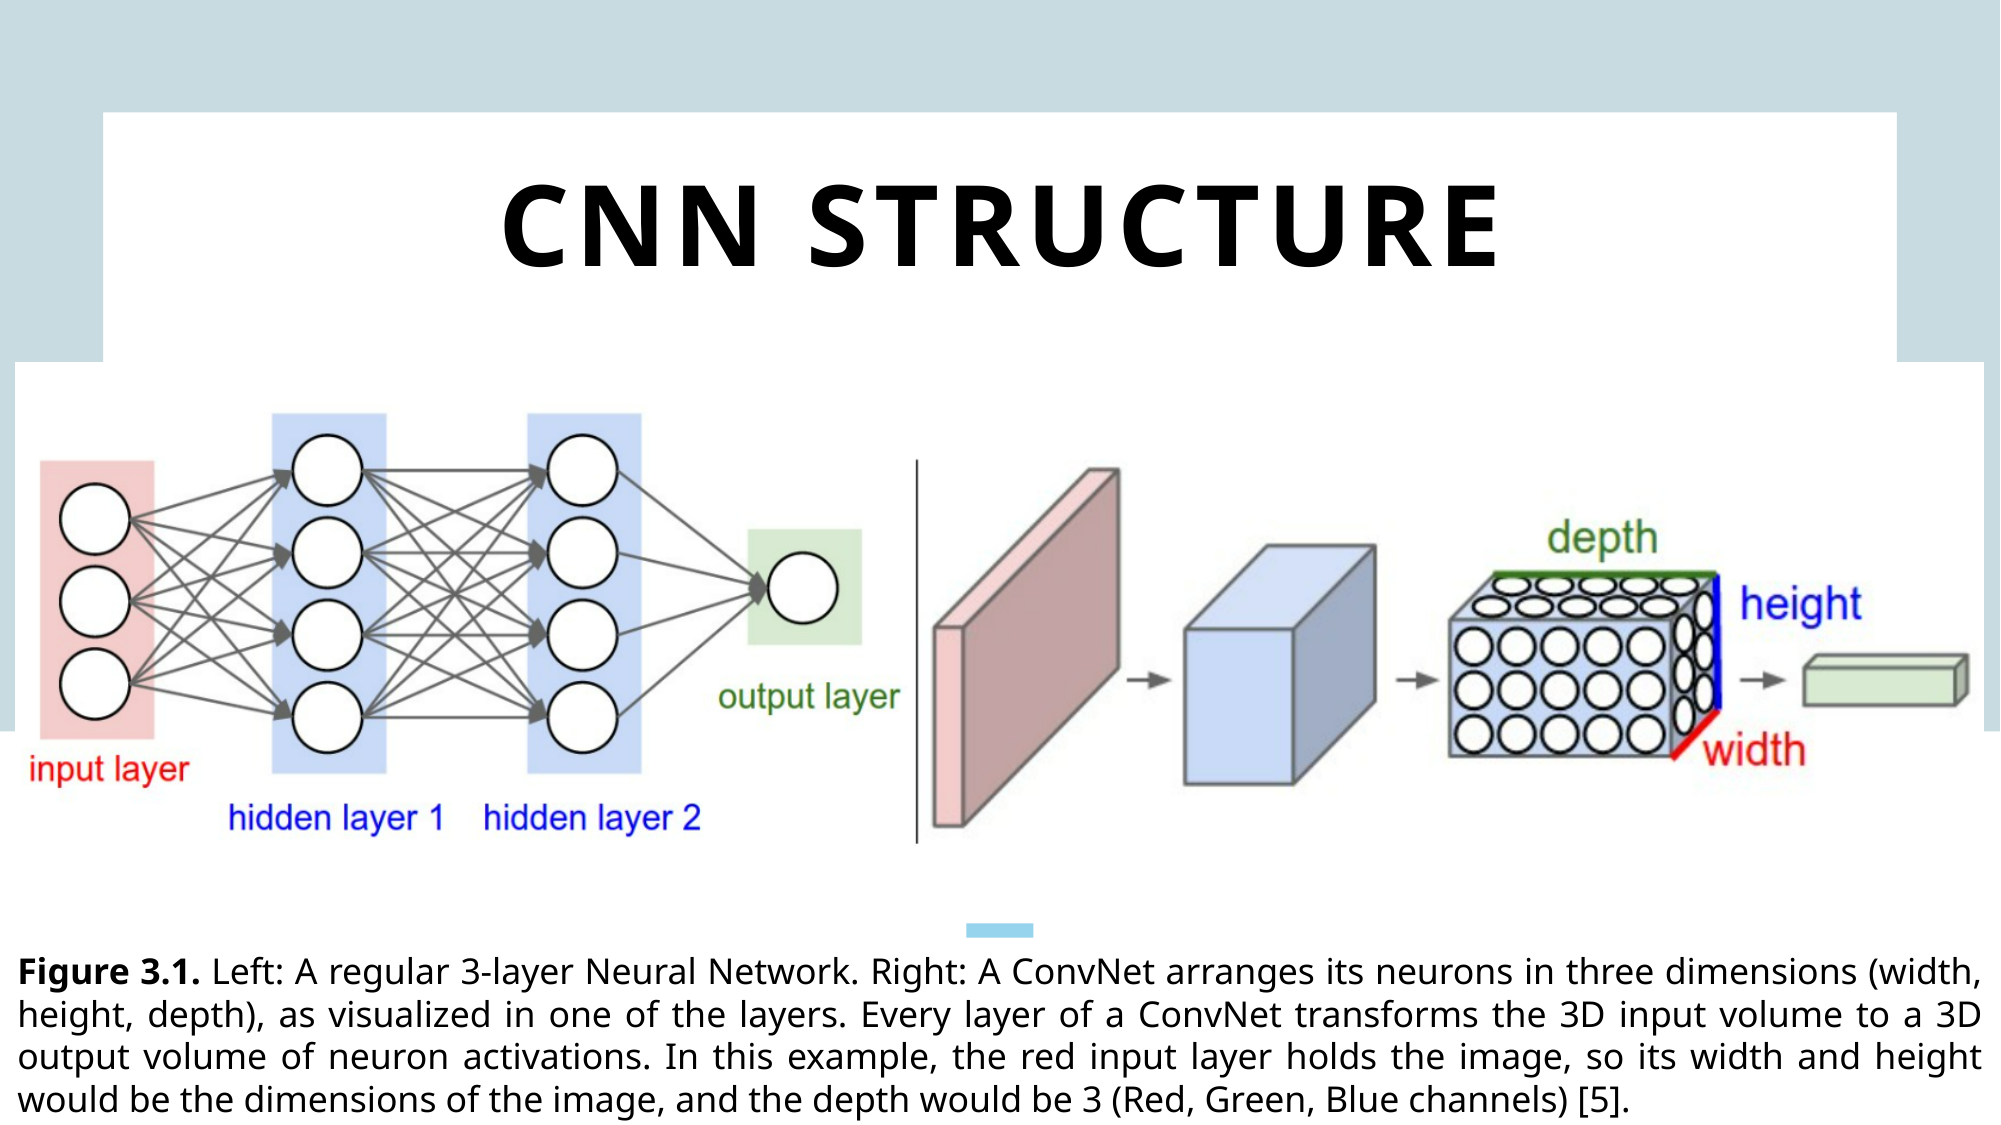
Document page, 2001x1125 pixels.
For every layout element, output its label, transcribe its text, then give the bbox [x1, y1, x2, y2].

subtitle Figure 3.1. Left: A regular 3-layer Neural Network. Right: A ConvNet arranges its neurons in three dimensions (width, height, depth), as visualized in one of the layers. Every layer of a ConvNet transforms the 3D input volume to a 3D output volume of neuron activations. In this example, the red input layer holds the image, so its width and height would be the dimensions of the image, and the depth would be 3 (Red, Green, Blue channels) [5]. [17, 948, 1985, 1099]
picture [15, 362, 1984, 846]
title CNN Structure [160, 140, 1841, 291]
